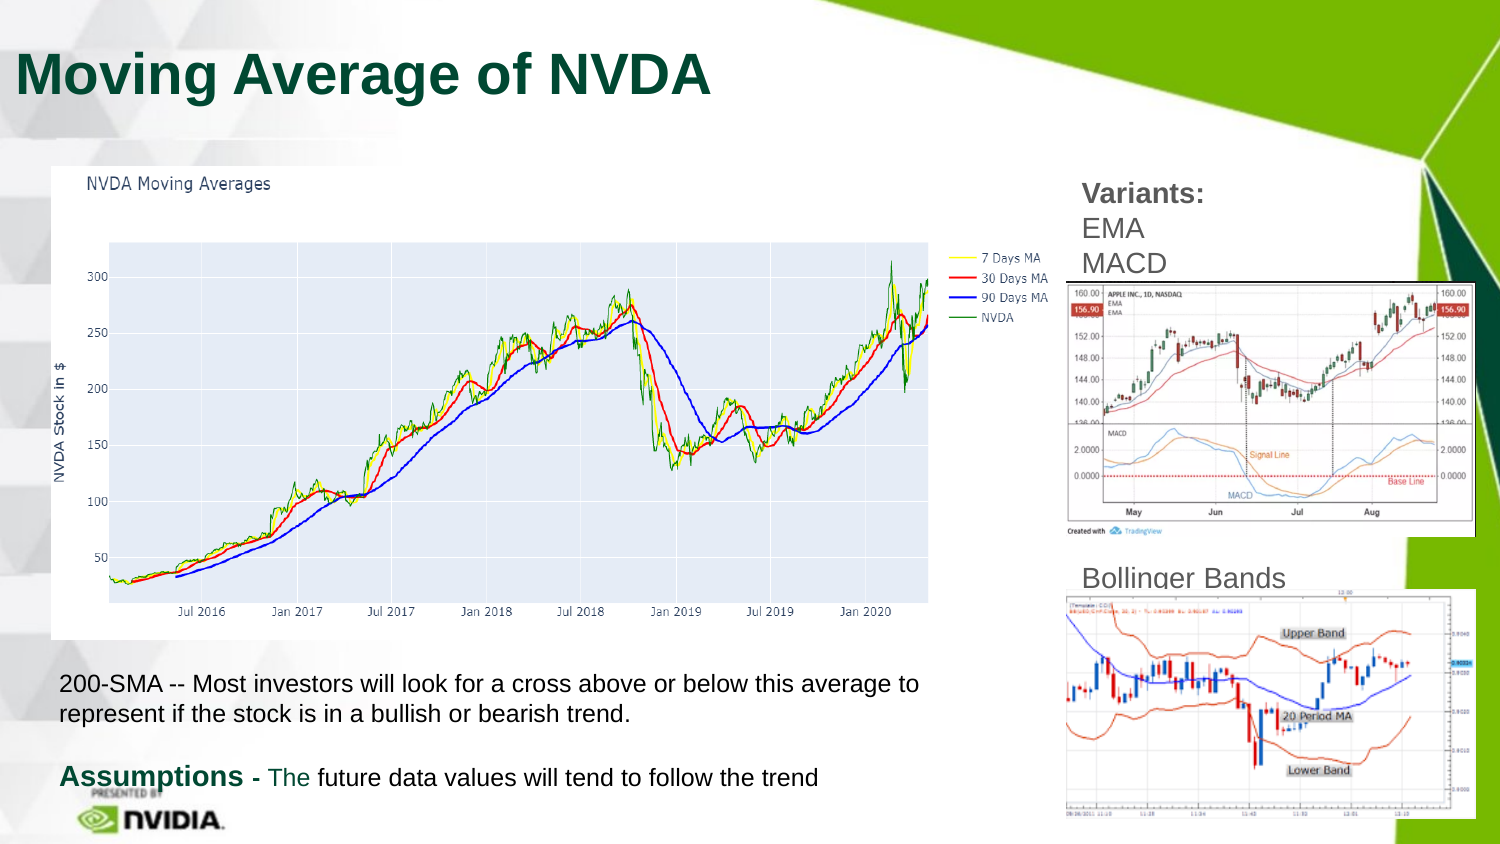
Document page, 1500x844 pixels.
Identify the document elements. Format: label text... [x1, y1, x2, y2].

title Moving Average of NVDA [0, 20, 1398, 115]
text_box 200-SMA -- Most investors will look for a cross above or below this average to represent if the stock is in a bullish or bearish trend. Assumptions - The future data values will tend to follow the trend [44, 660, 946, 835]
text_box Variants: EMA MACD Bollinger Bands [1068, 167, 1500, 602]
picture [0, 0, 1500, 844]
